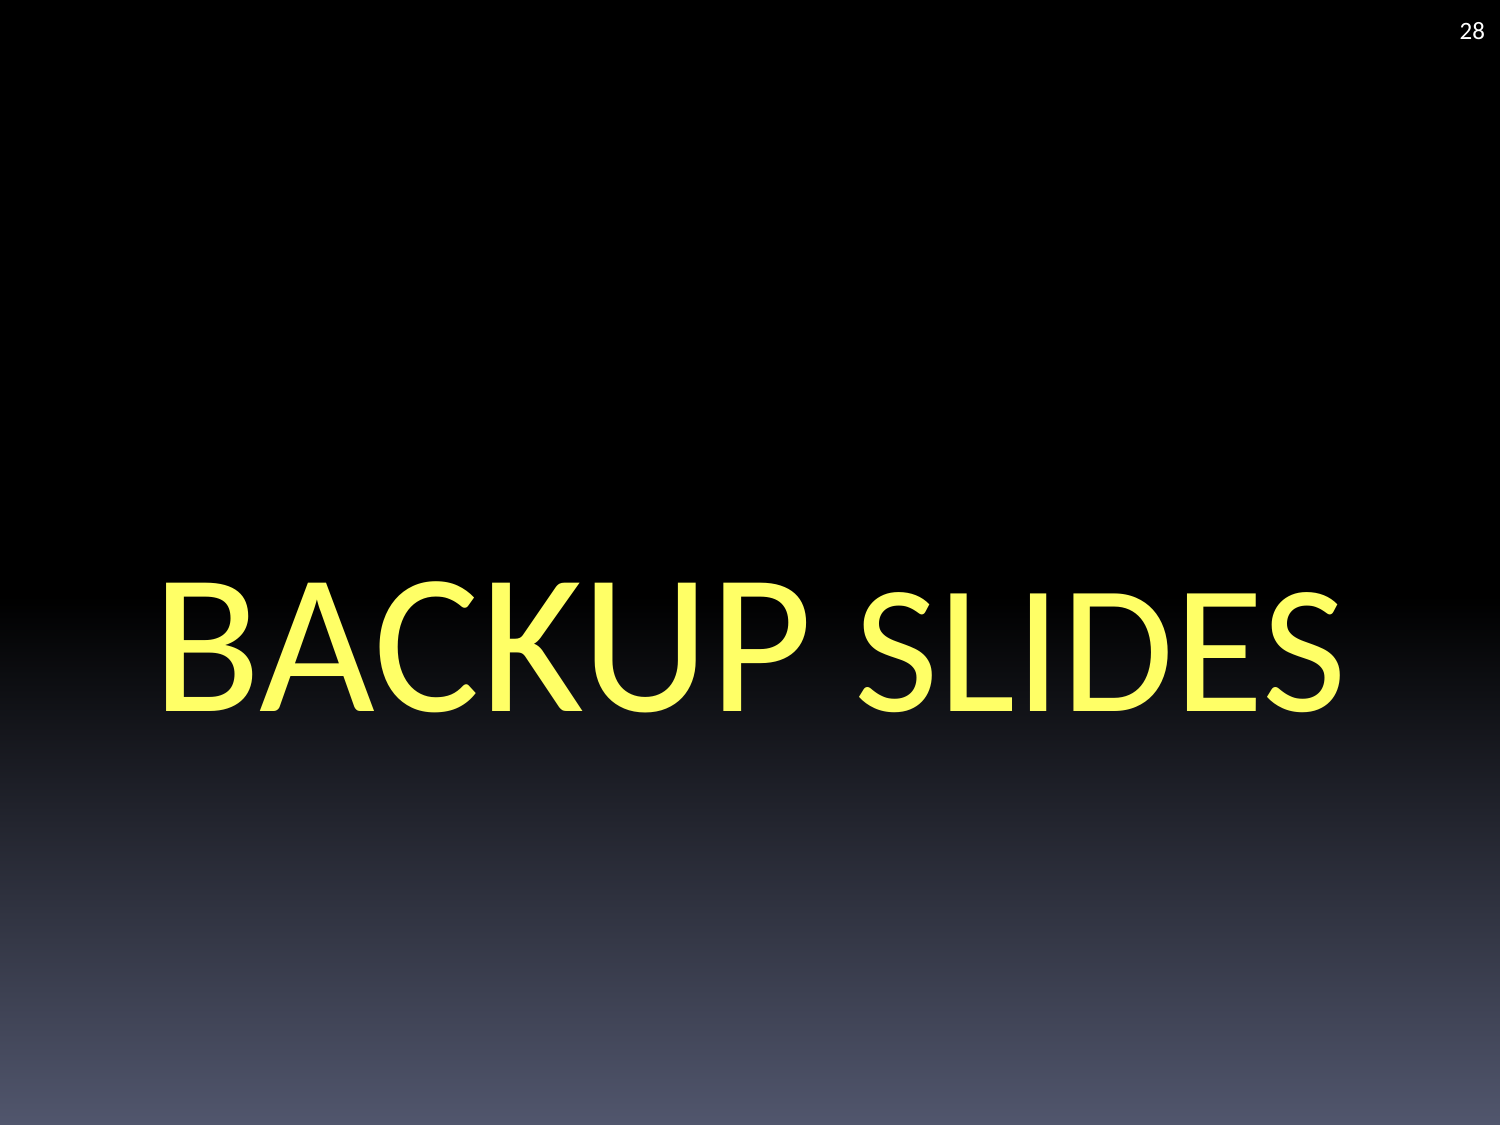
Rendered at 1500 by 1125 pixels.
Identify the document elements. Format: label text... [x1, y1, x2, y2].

title BACKUP SLIDES [75, 537, 1425, 726]
slide_number 28 [1149, 0, 1500, 60]
